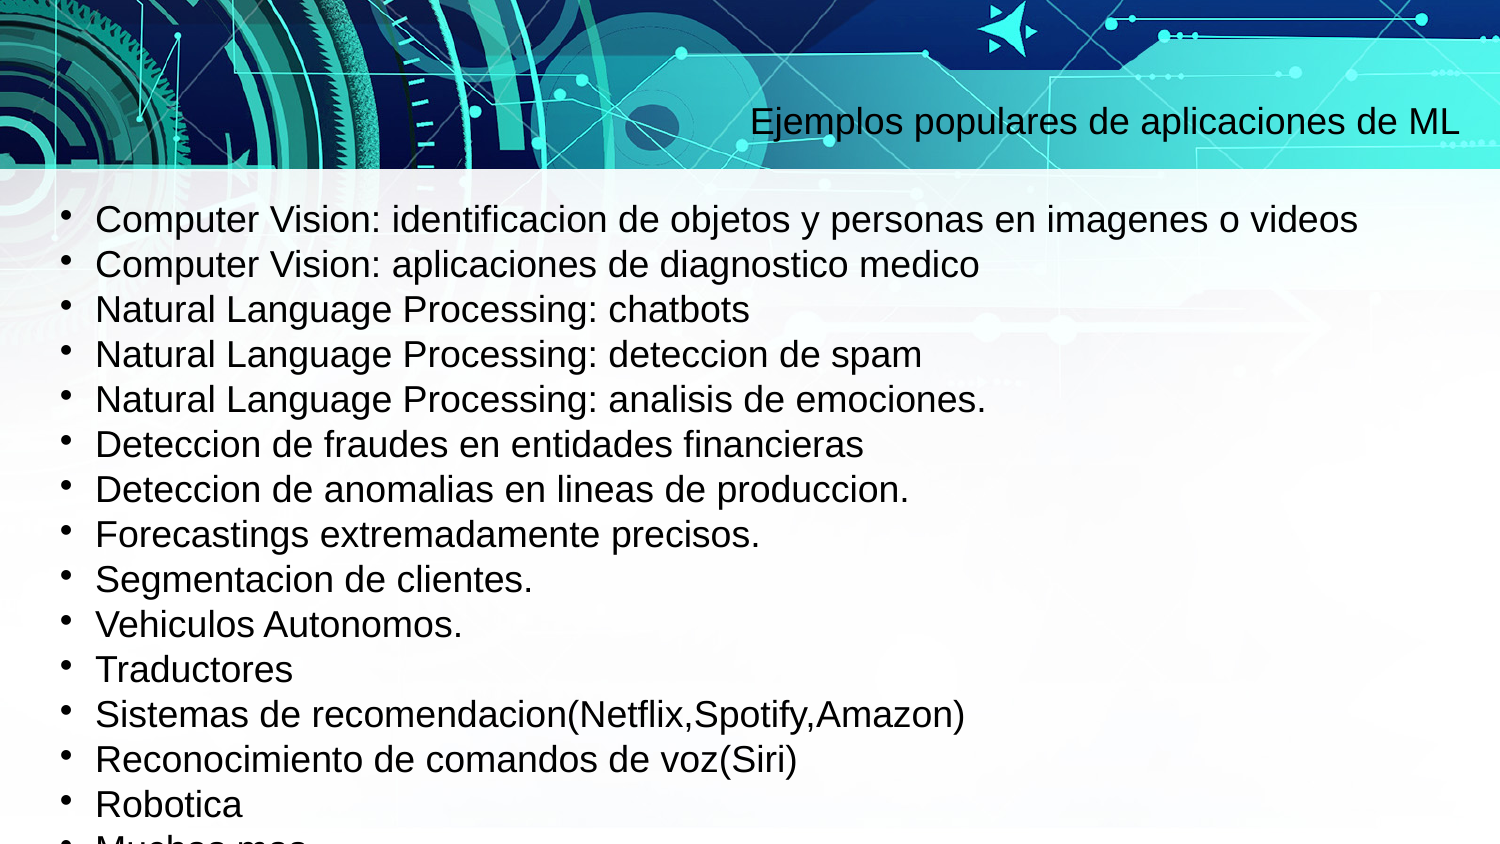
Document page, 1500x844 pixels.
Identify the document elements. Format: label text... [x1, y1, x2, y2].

text_box Ejemplos populares de aplicaciones de ML [735, 89, 1476, 147]
text_box Computer Vision: identificacion de objetos y personas en imagenes o videos Computer Vision: aplicaciones de diagnostico medico Natural Language Processing: chatbots Natural Language Processing: deteccion de spam Natural Language Processing: analisis de emociones. Deteccion de fraudes en entidades financieras Deteccion de anomalias en lineas de produccion. Forecastings extremadamente precisos. Segmentacion de clientes. Vehiculos Autonomos. Traductores Sistemas de recomendacion(Netflix,Spotify,Amazon) Reconocimiento de comandos de voz(Siri) Robotica Muchas mas... [45, 187, 1374, 825]
picture [0, 0, 1500, 844]
